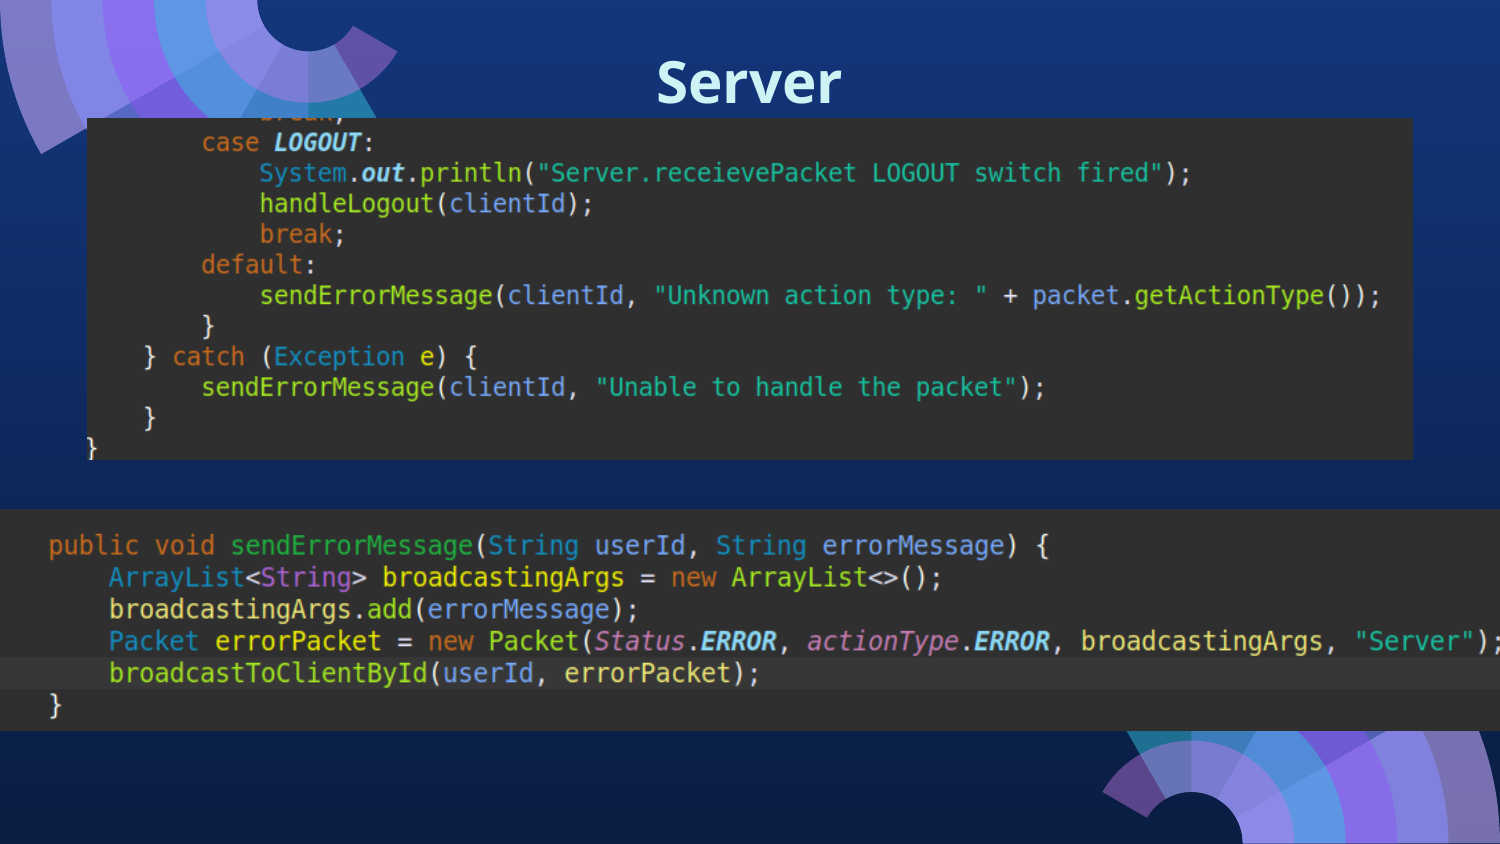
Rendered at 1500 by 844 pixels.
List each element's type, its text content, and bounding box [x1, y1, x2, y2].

picture [0, 509, 1500, 731]
text_box Server [0, 30, 1500, 166]
picture [87, 118, 1413, 460]
